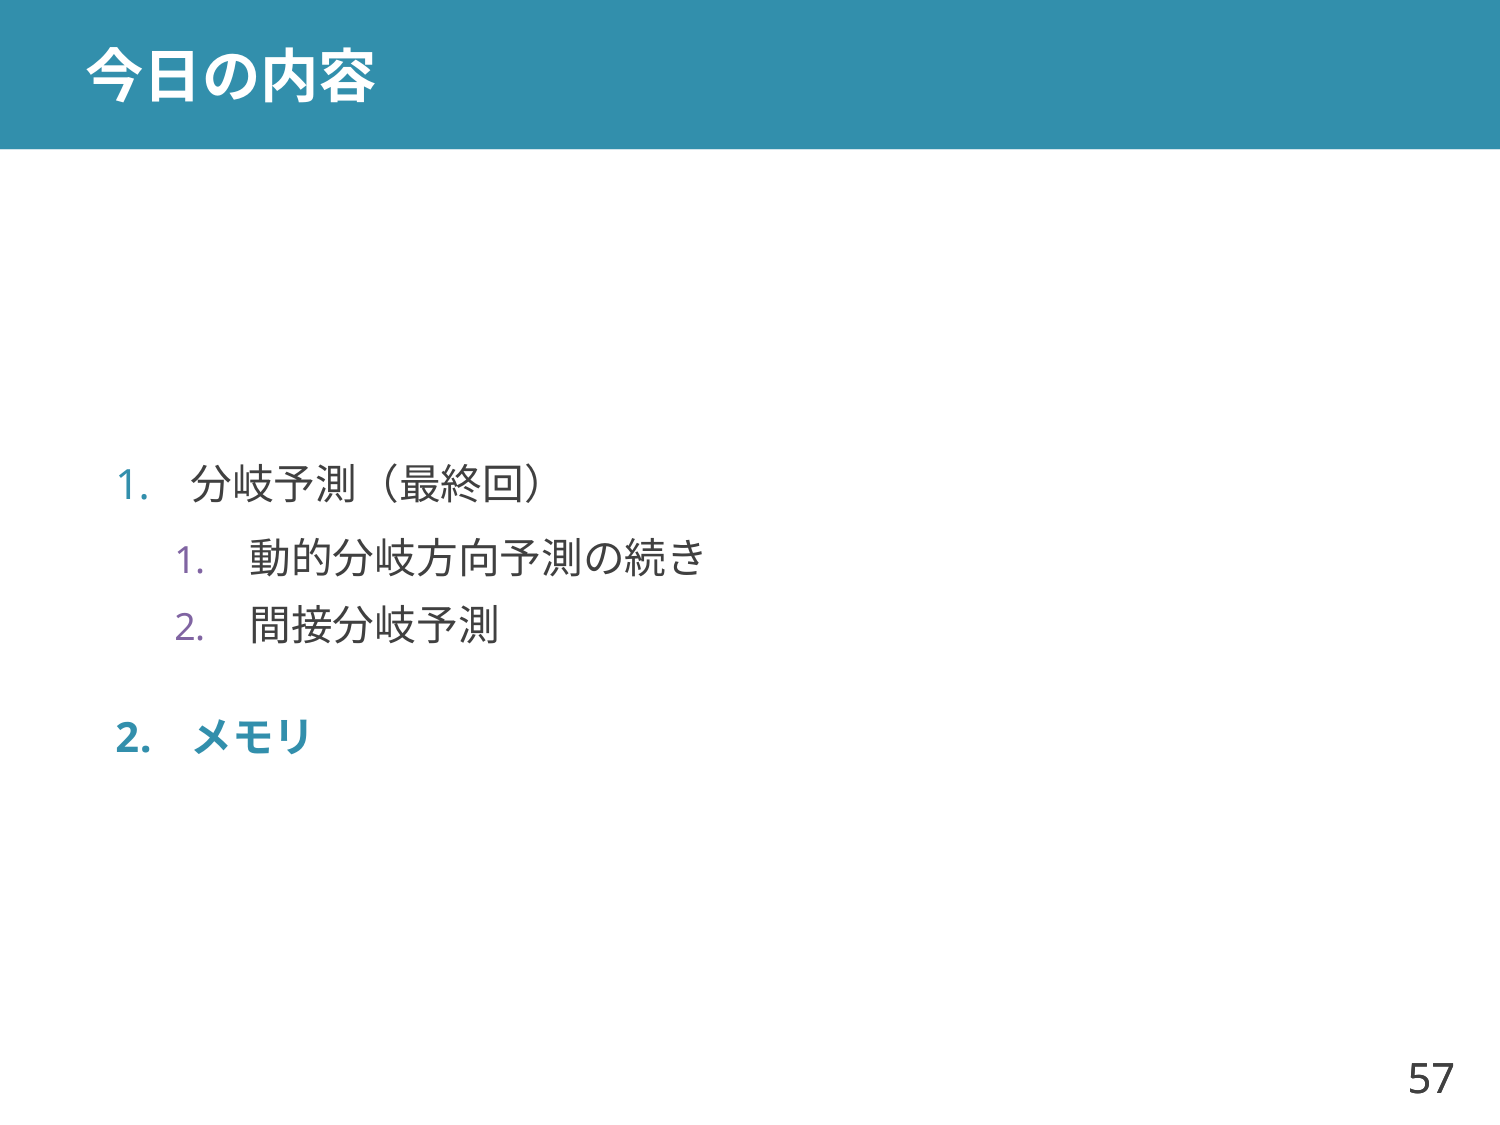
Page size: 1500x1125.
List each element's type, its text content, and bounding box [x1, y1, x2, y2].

list 分岐予測（最終回） 動的分岐方向予測の続き 間接分岐予測 メモリ [100, 178, 1459, 1036]
title 今日の内容 [70, 0, 1500, 150]
